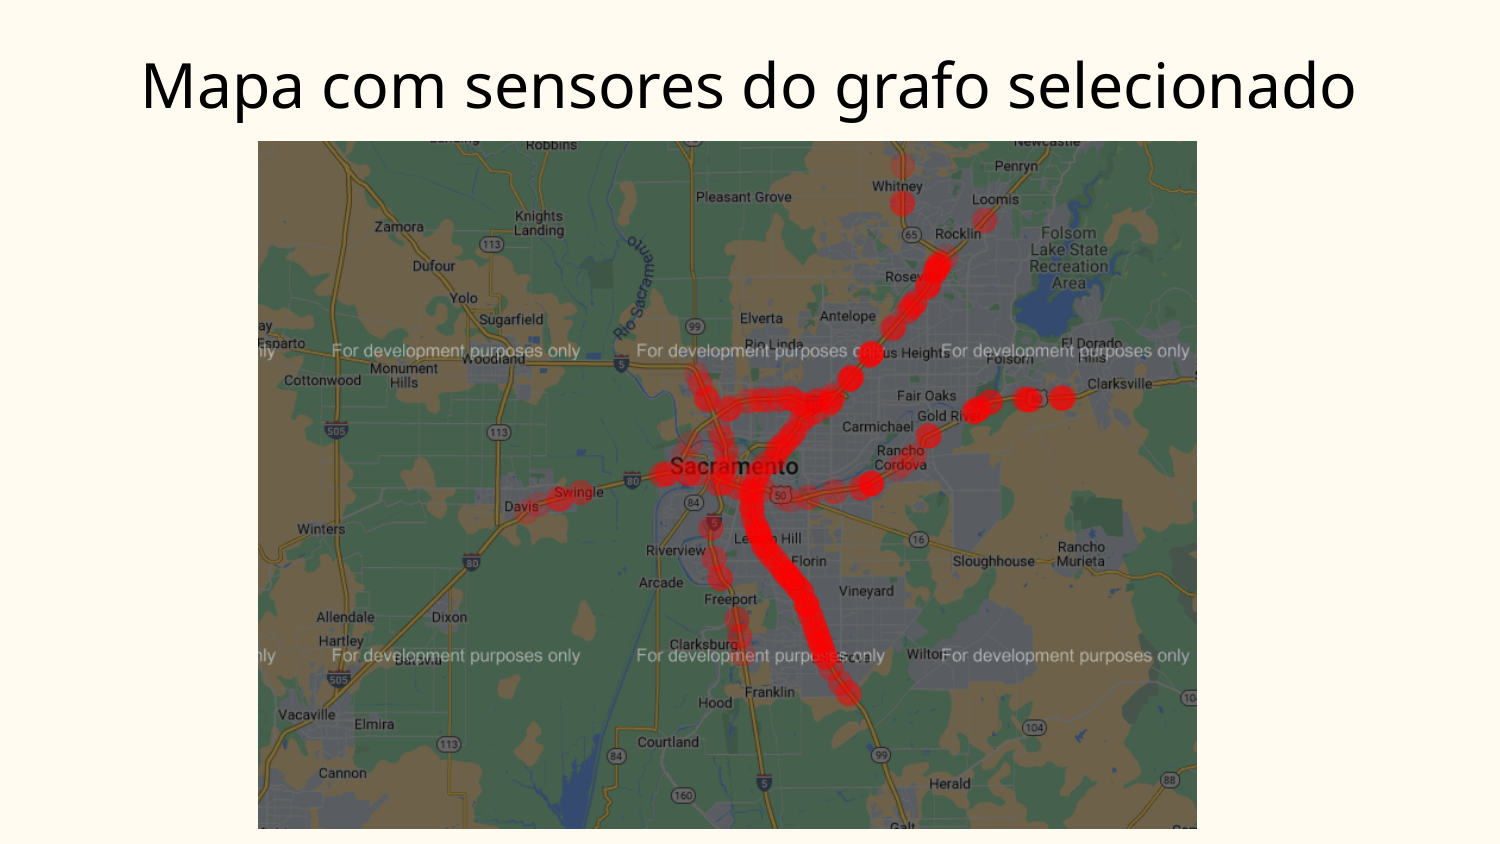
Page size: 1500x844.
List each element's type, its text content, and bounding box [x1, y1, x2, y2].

title Mapa com sensores do grafo selecionado [51, 31, 1449, 132]
picture [258, 141, 1198, 829]
